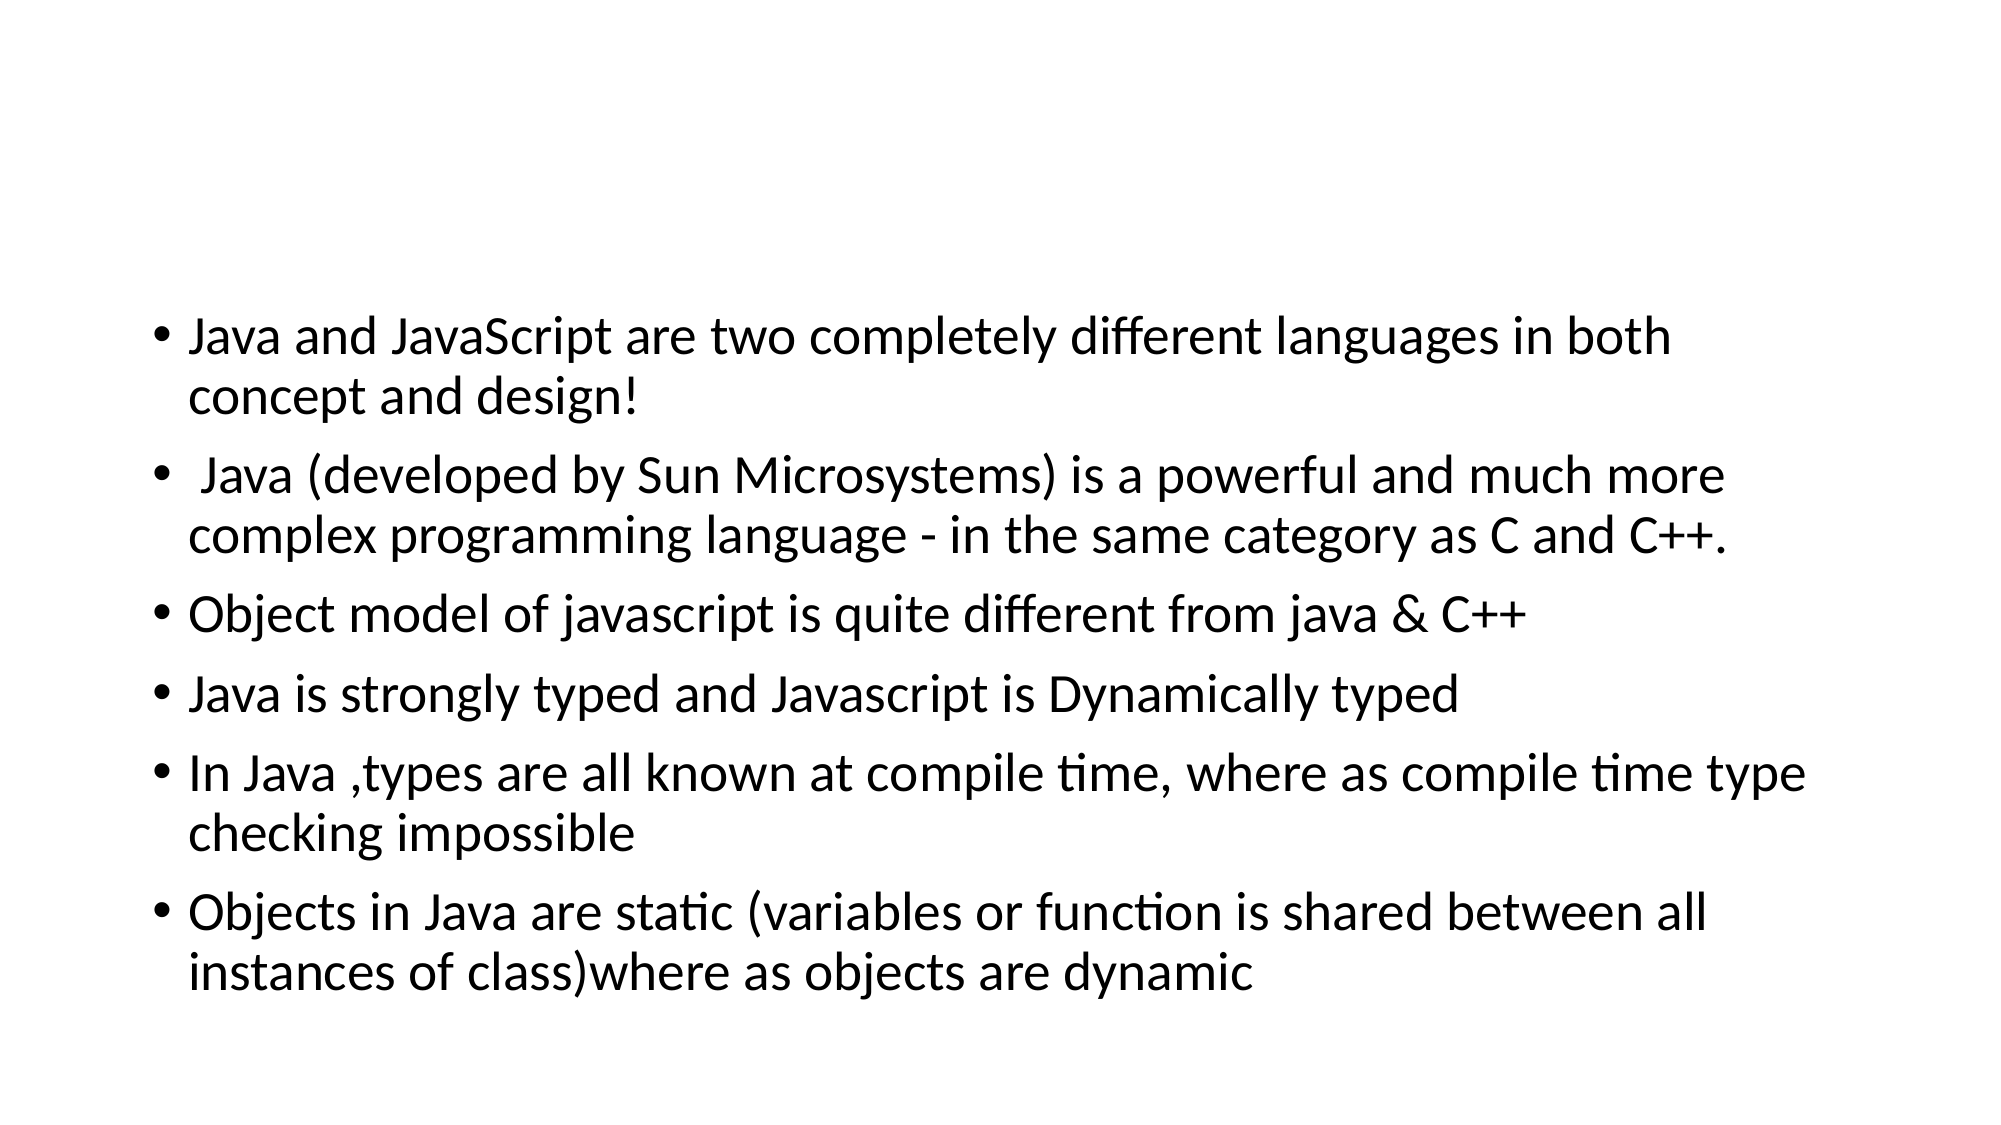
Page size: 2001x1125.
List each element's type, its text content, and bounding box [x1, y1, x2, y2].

list Java and JavaScript are two completely different languages in both concept and design! Java (developed by Sun Microsystems) is a powerful and much more complex programming language - in the same category as C and C++. Object model of javascript is quite different from java & C++ Java is strongly typed and Javascript is Dynamically typed In Java ,types are all known at compile time, where as compile time type checking impossible Objects in Java are static (variables or function is shared between all instances of class)where as objects are dynamic [137, 299, 1863, 1014]
